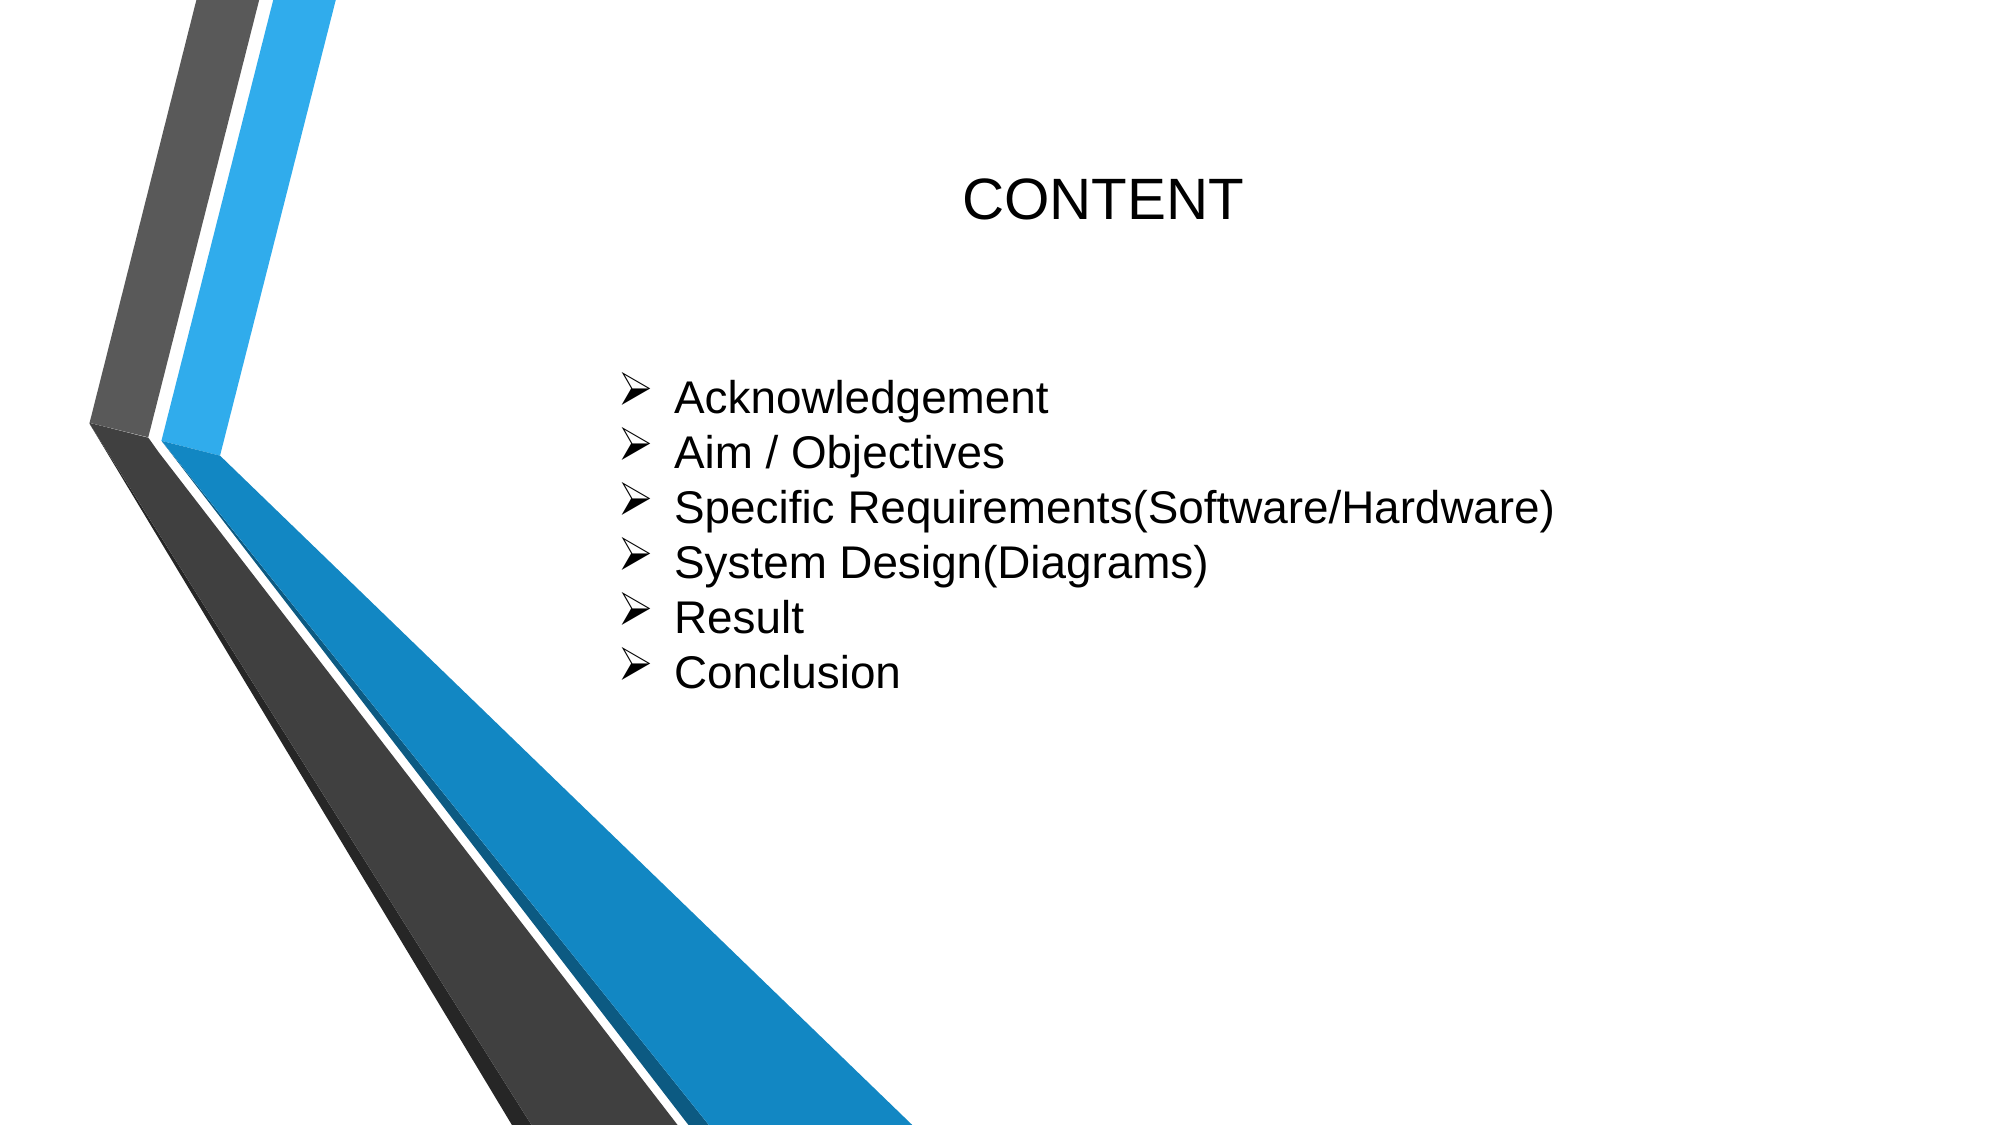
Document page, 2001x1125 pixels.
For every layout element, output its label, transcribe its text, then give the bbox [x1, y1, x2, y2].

text_box Acknowledgement Aim / Objectives Specific Requirements(Software/Hardware) System Design(Diagrams) Result Conclusion [603, 315, 1797, 805]
text_box CONTENT [603, 153, 1604, 239]
